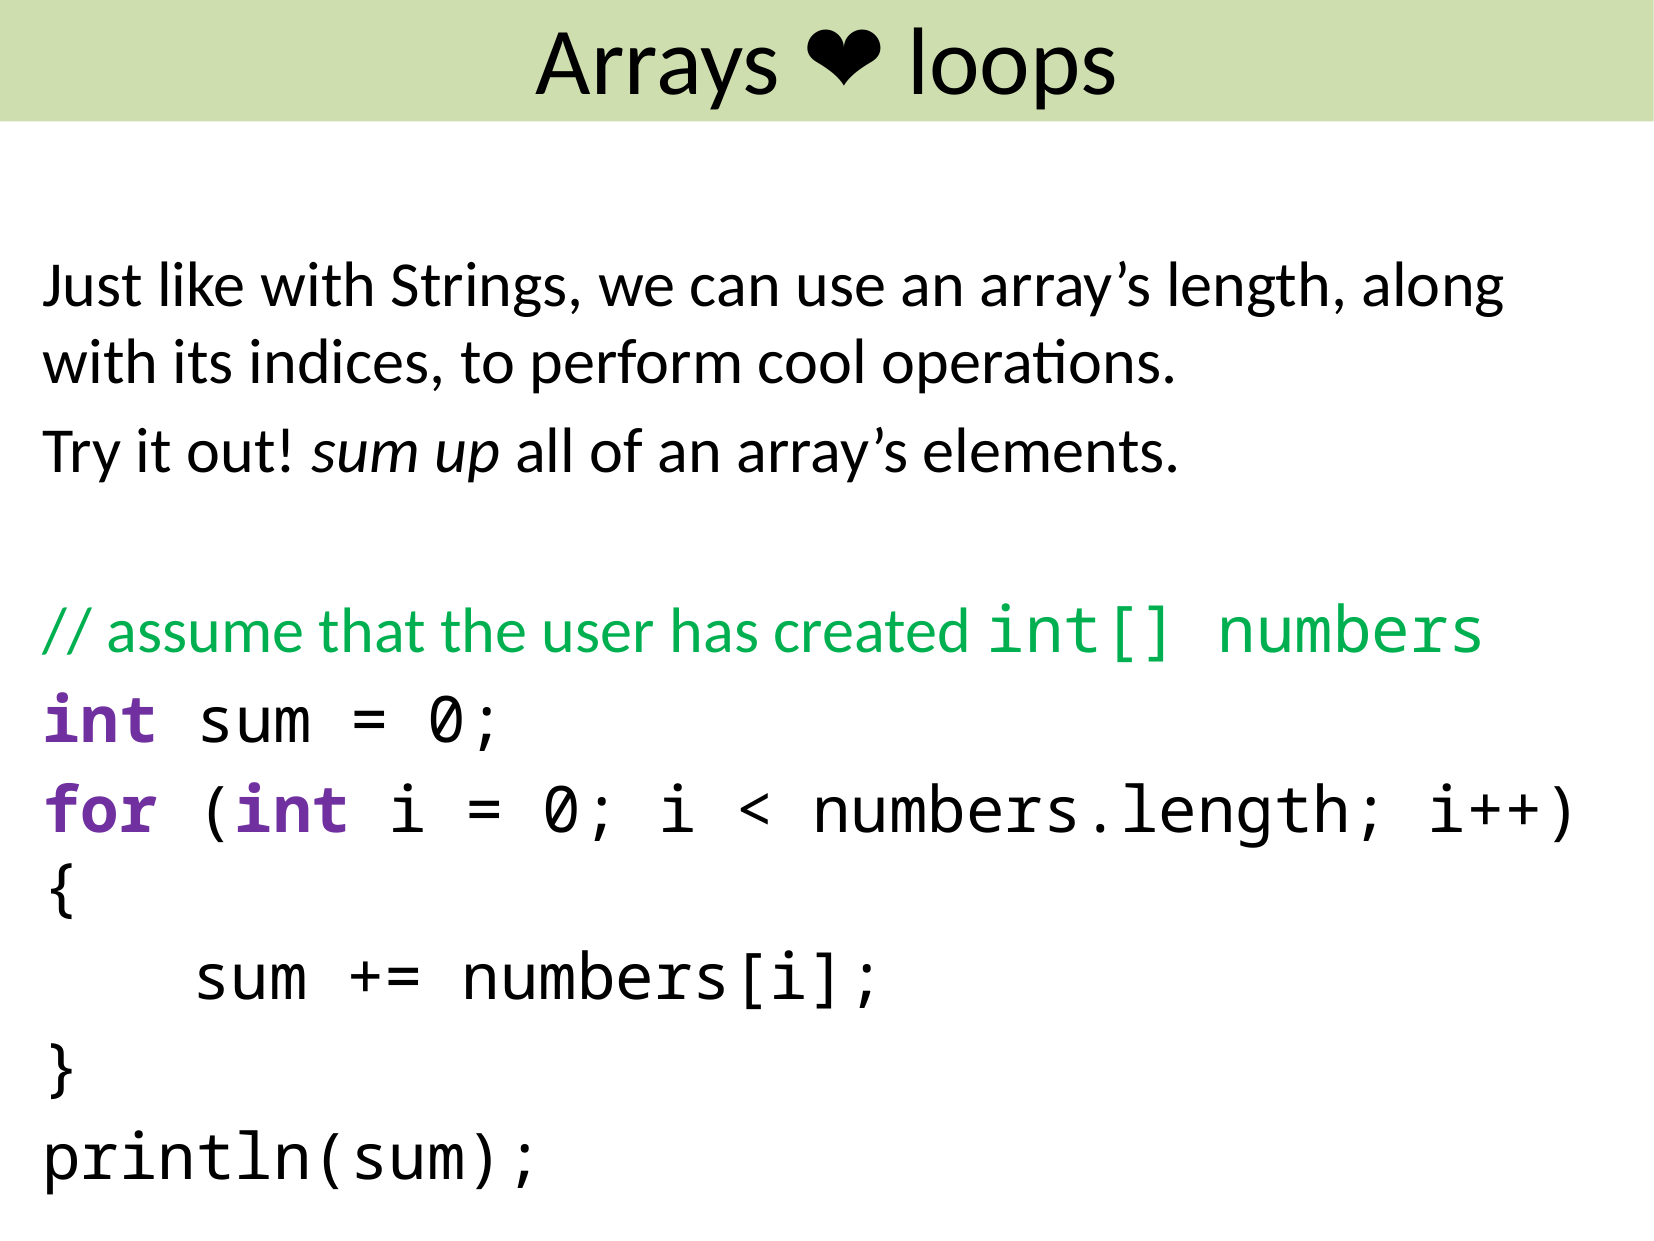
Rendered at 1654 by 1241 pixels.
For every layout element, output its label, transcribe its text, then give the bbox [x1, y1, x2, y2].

list Just like with Strings, we can use an array’s length, along with its indices, to perform cool operations. Try it out! sum up all of an array’s elements. // assume that the user has created int[] numbers int sum = 0; for (int i = 0; i < numbers.length; i++) { sum += numbers[i]; } println(sum); [27, 234, 1627, 1172]
text_box Arrays ❤️ loops [0, 0, 1654, 122]
